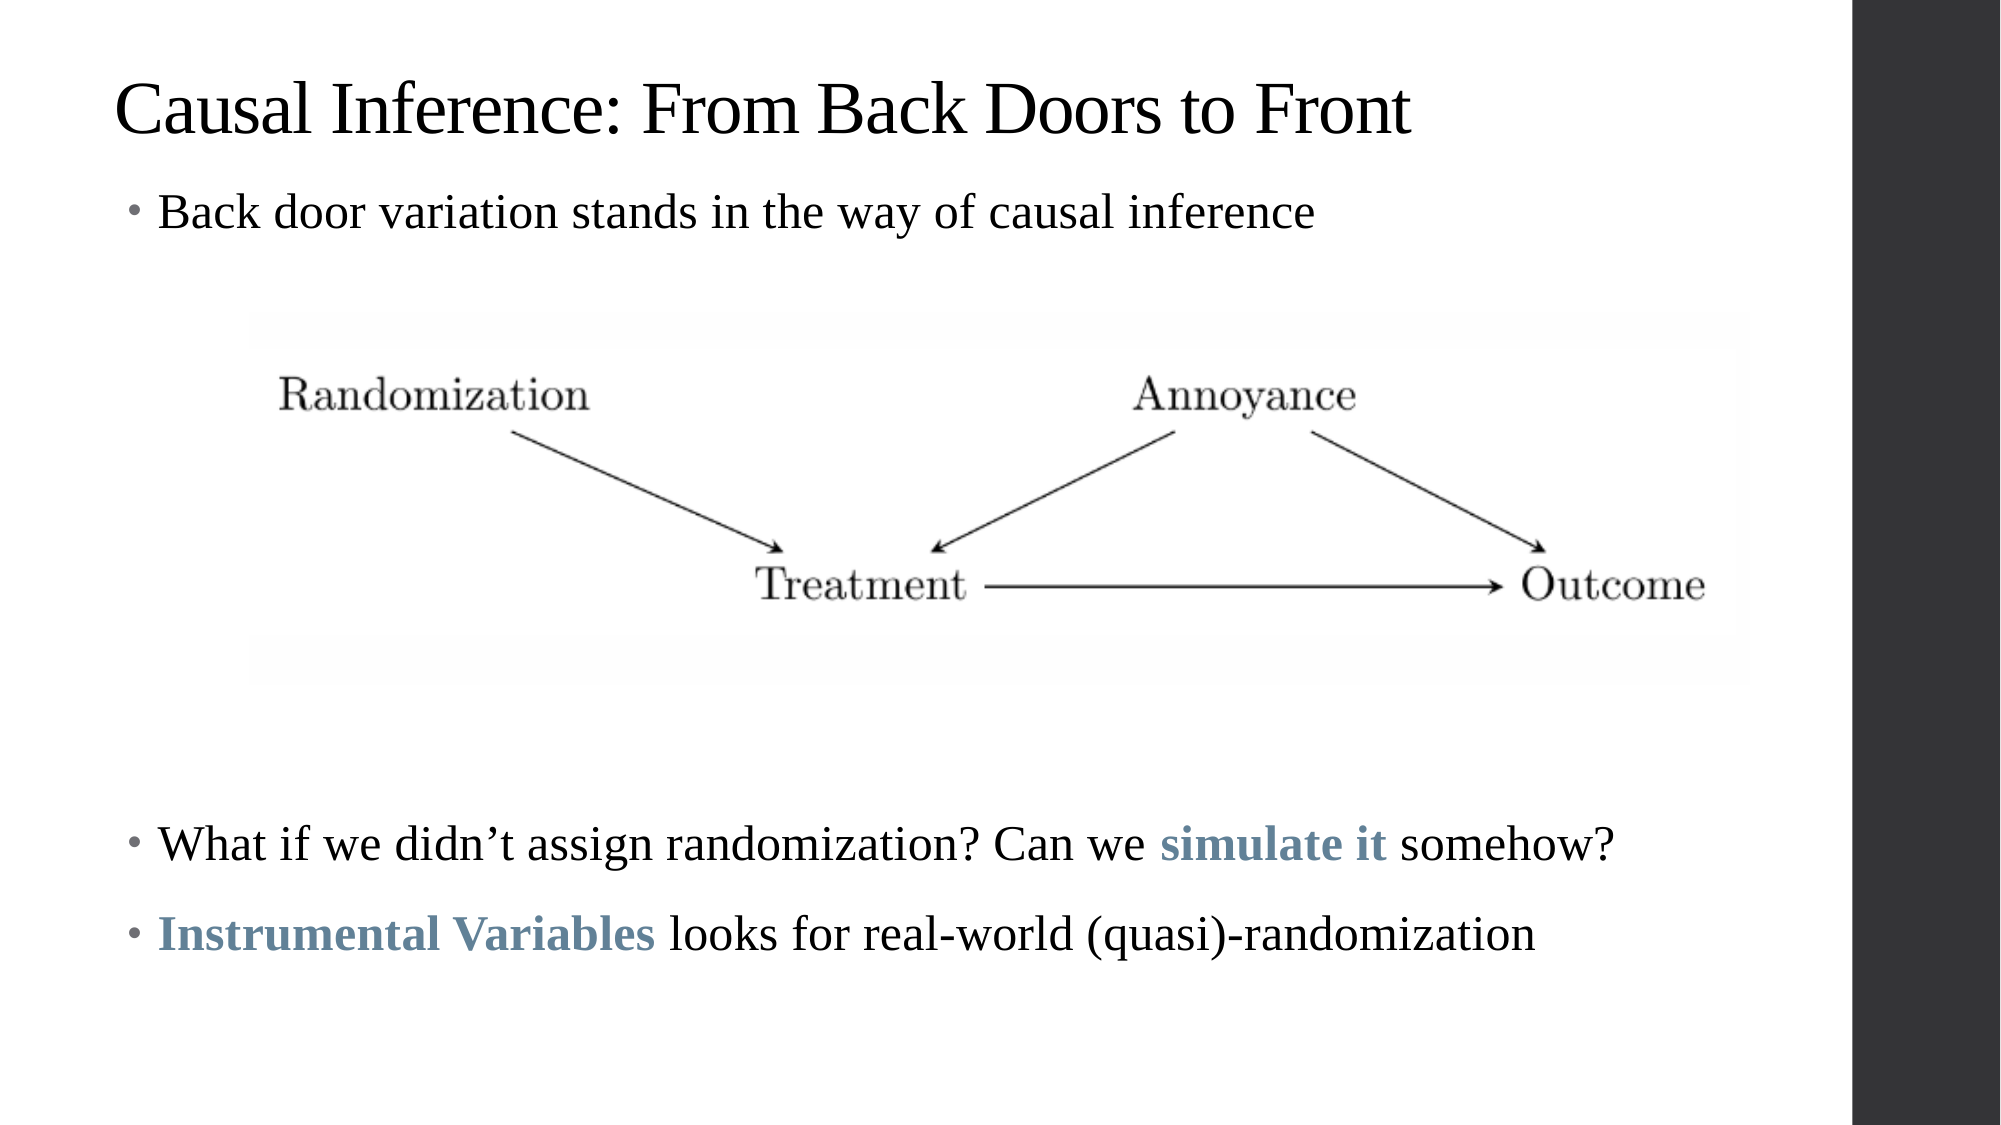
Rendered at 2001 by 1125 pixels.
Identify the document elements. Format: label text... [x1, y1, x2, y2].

picture [249, 312, 1751, 685]
title Causal Inference: From Back Doors to Front [99, 55, 1813, 158]
list Back door variation stands in the way of causal inference What if we didn’t assign randomization? Can we simulate it somehow? Instrumental Variables looks for real-world (quasi)-randomization [112, 174, 1813, 1019]
